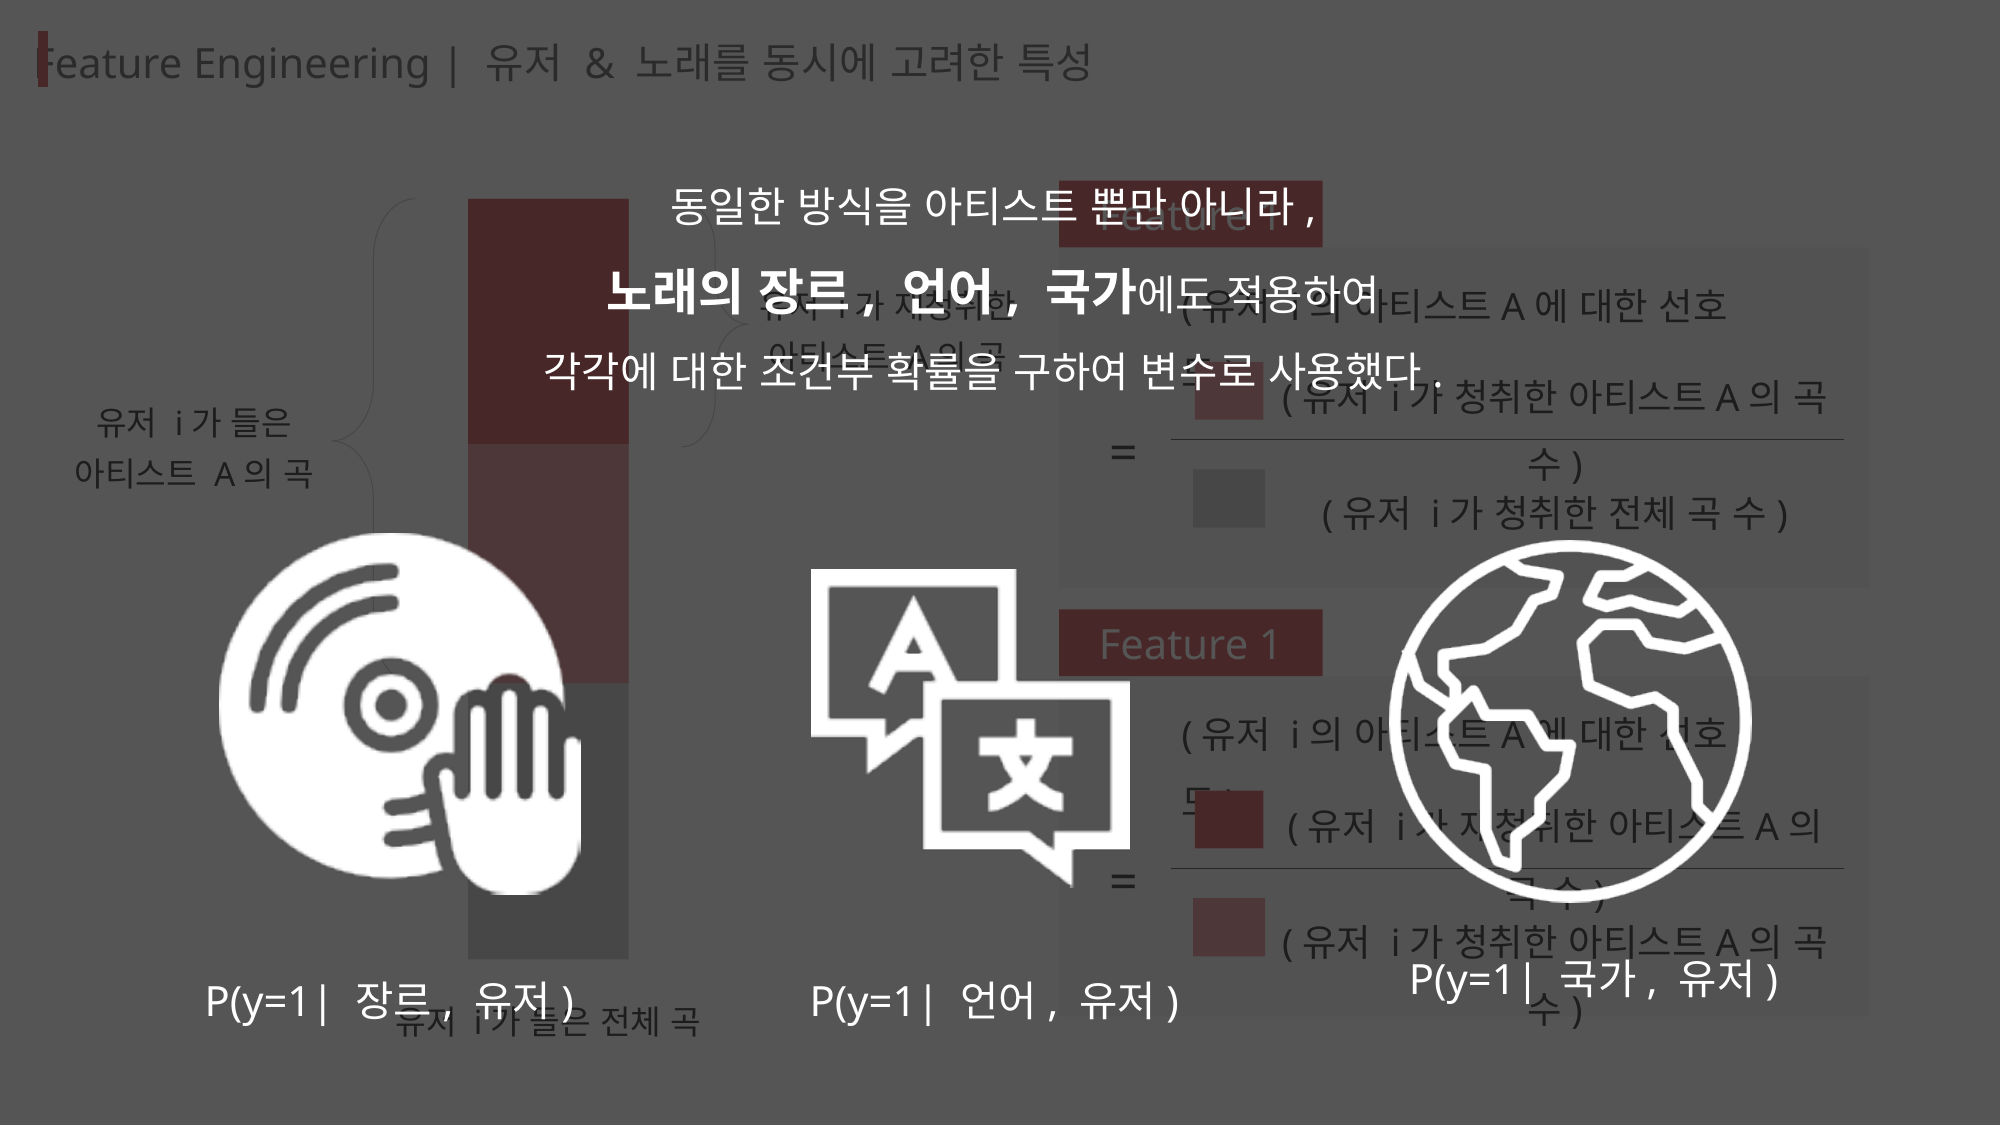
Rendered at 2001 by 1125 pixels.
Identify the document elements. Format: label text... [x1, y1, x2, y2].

text_box P(y=1| 국가, 유저) [1394, 920, 1793, 1010]
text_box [43, 29, 1080, 95]
text_box [0, 0, 2000, 1125]
text_box 동일한 방식을 아티스트 뿐만 아니라, 노래의 장르, 언어, 국가에도 적용하여 각각에 대한 조건부 확률을 구하여 변수로 사용했다. [528, 148, 1459, 479]
picture [219, 533, 581, 895]
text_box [66, 198, 1020, 1047]
picture [810, 569, 1130, 888]
picture [1389, 540, 1752, 903]
text_box P(y=1| 언어, 유저) [1020, 942, 1194, 1033]
